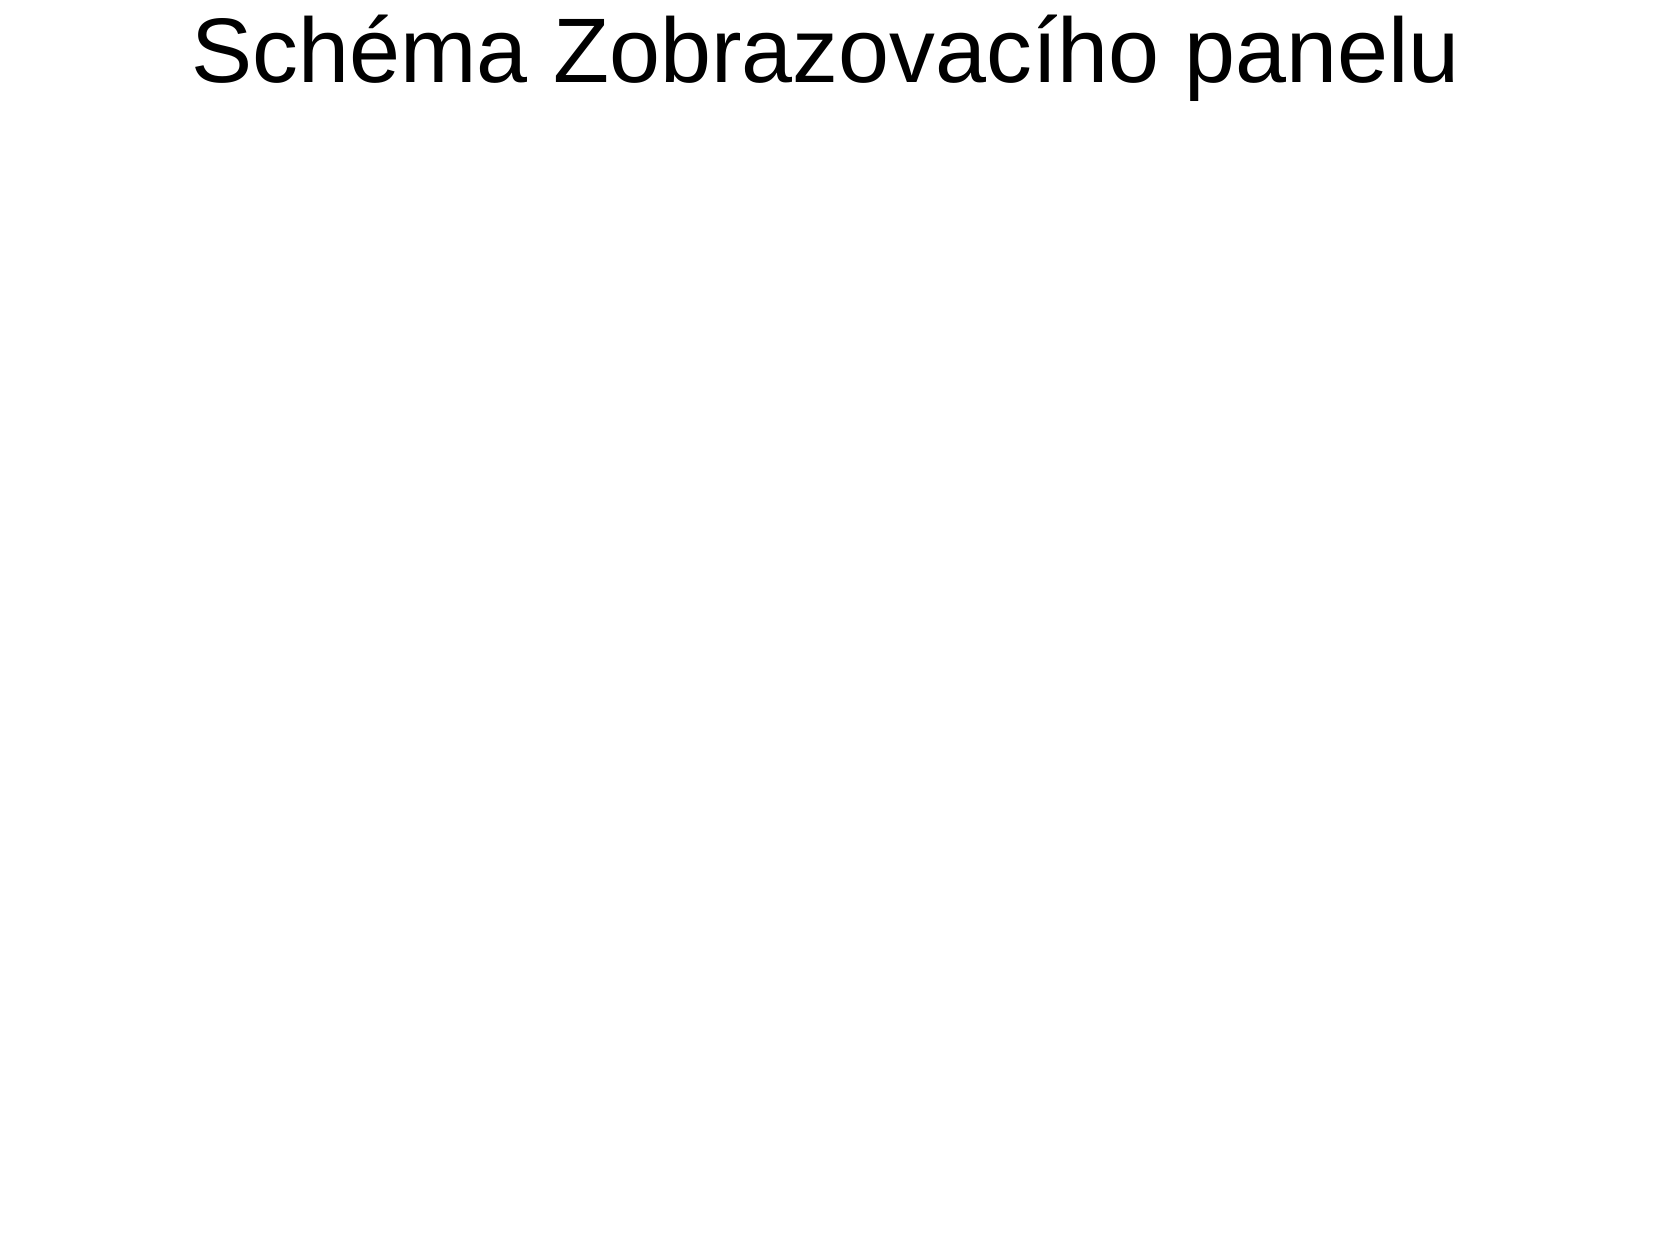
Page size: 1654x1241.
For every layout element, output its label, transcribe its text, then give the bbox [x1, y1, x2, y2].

text_box Schéma Zobrazovacího panelu [0, 0, 1654, 105]
